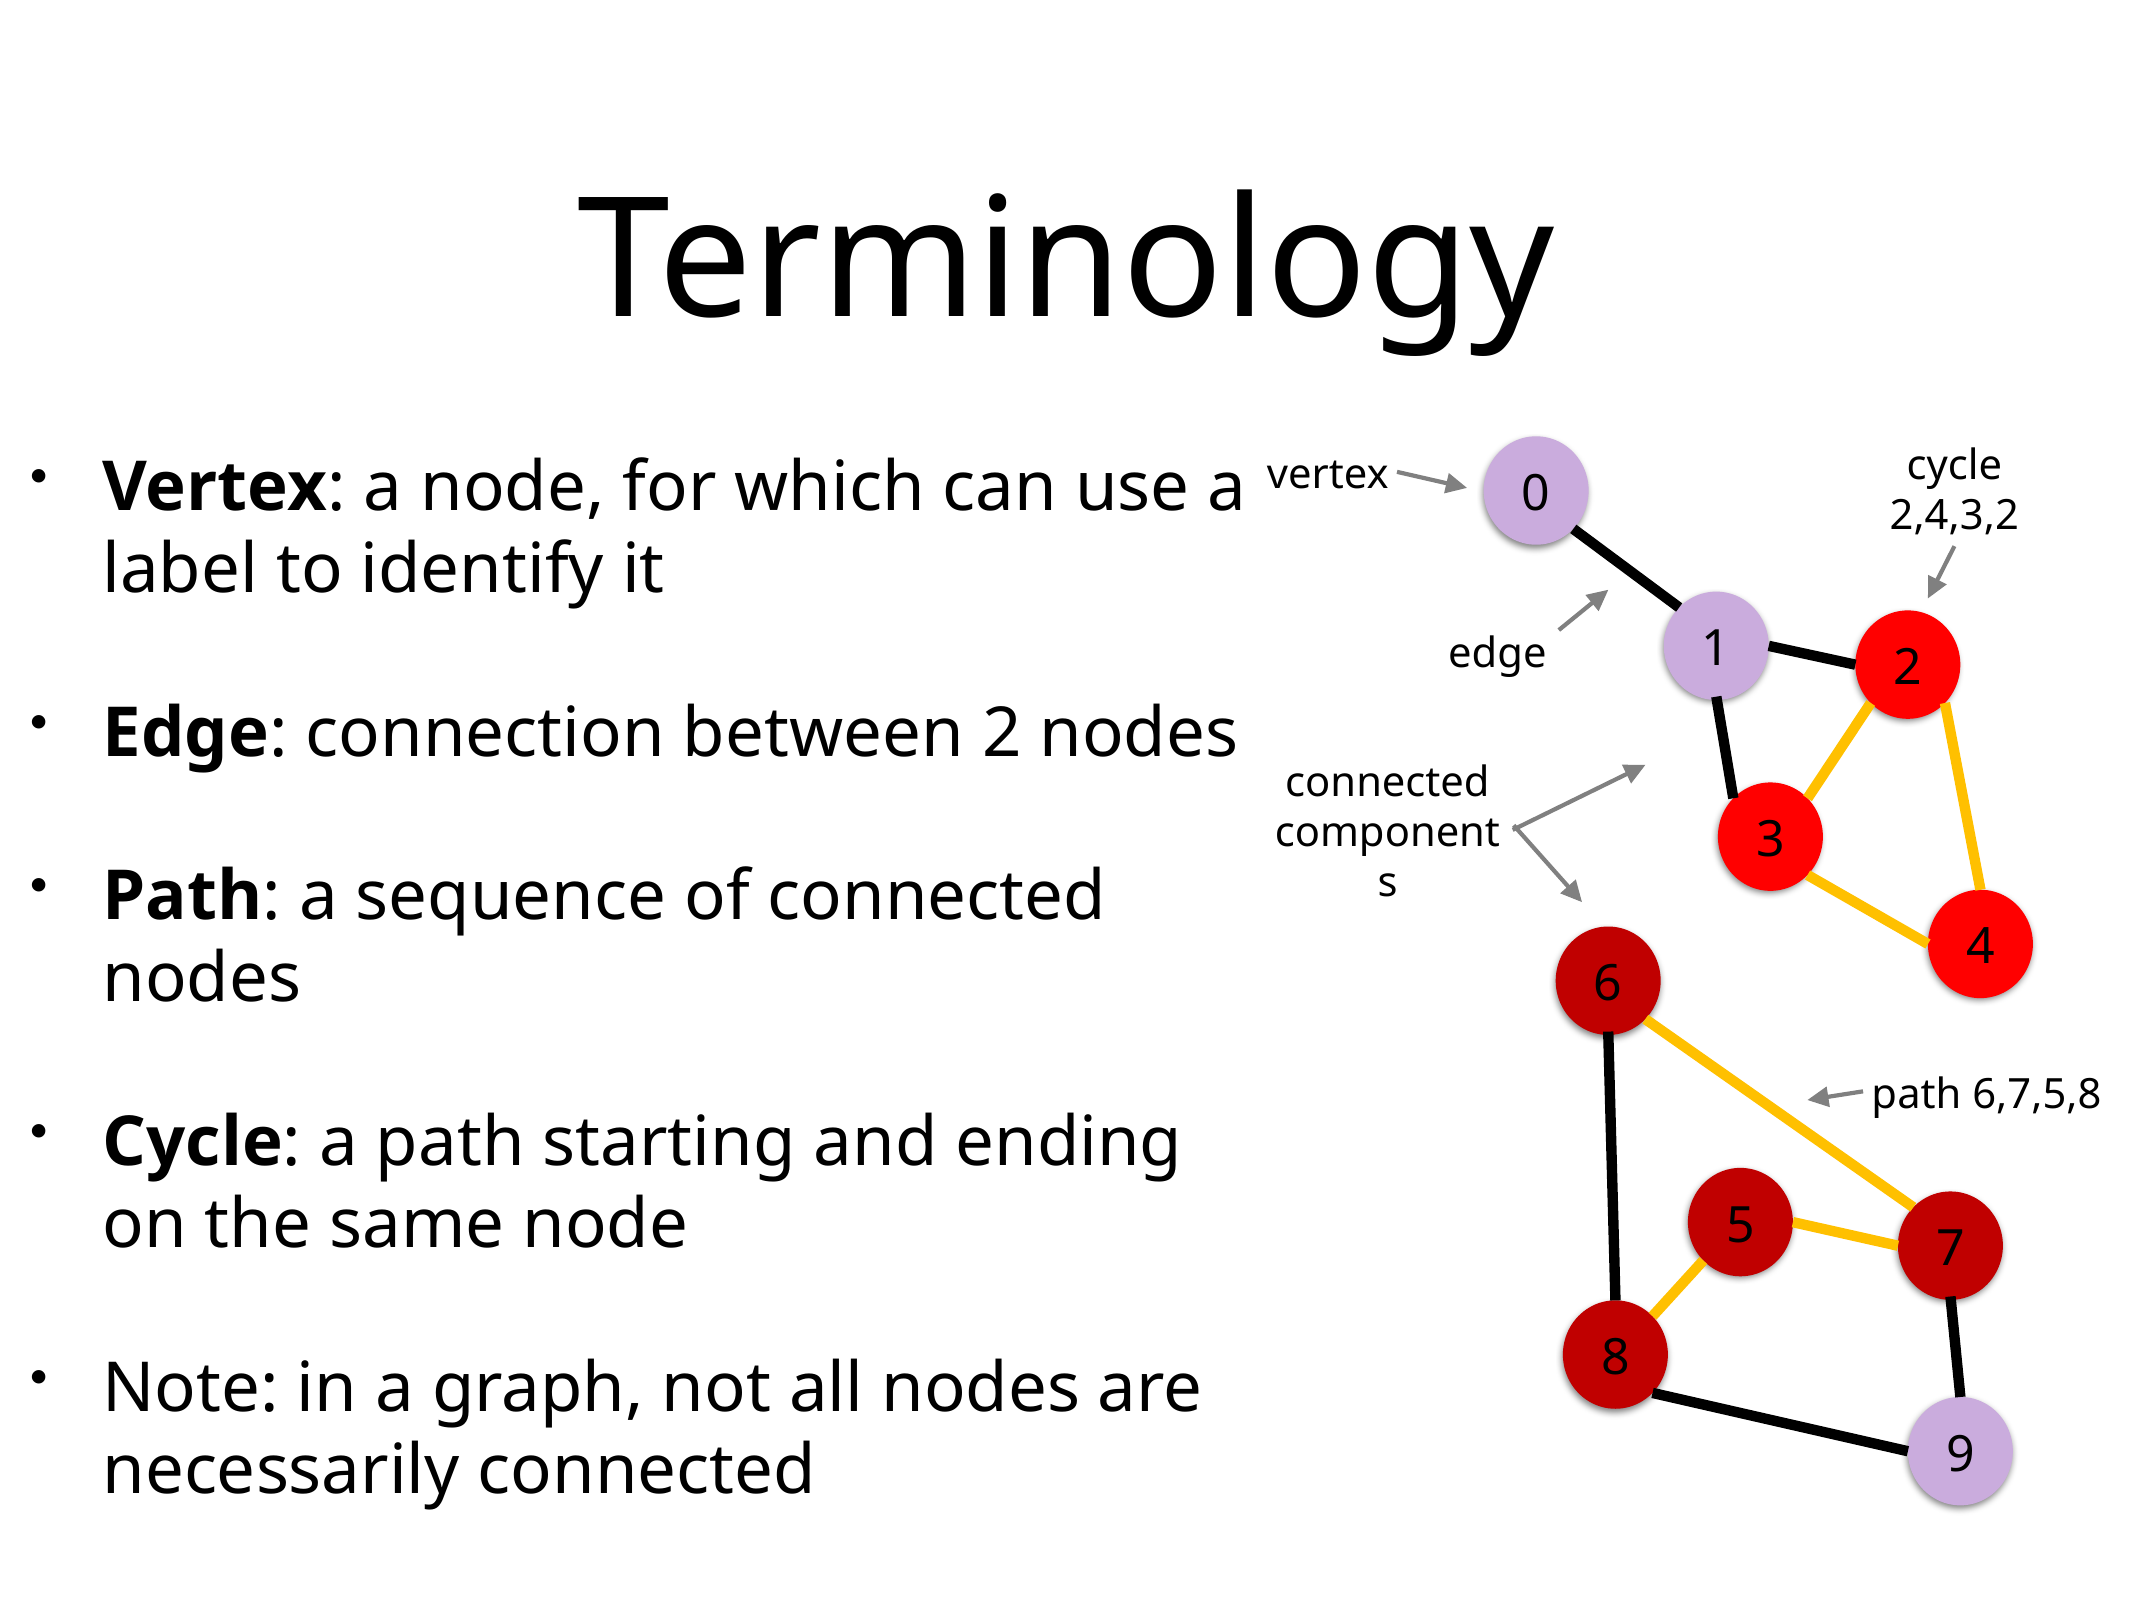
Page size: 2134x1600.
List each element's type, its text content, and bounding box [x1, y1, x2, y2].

title Terminology [155, 72, 1978, 428]
text_box 0 [1483, 436, 1589, 545]
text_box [1558, 589, 1609, 631]
text_box 2 [1855, 610, 1961, 719]
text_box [1512, 764, 1646, 831]
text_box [1950, 1299, 1961, 1397]
list Vertex: a node, for which can use a label to identify it Edge: connection between 2 nodes Path: a sequence of connected nodes Cycle: a path starting and ending on the same node Note: in a graph, not all nodes are necessarily connected [21, 426, 1272, 1523]
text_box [1944, 702, 1981, 890]
text_box 5 [1687, 1215, 1791, 1277]
text_box 3 [1717, 782, 1823, 891]
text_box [1652, 1392, 1909, 1452]
text_box 8 [1562, 1300, 1668, 1409]
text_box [1807, 1091, 1868, 1101]
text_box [1607, 1034, 1616, 1301]
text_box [1573, 528, 1680, 608]
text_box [1513, 835, 1583, 903]
text_box 7 [1898, 1191, 2003, 1300]
text_box 1 [1663, 591, 1769, 700]
text_box path 6,7,5,8 [1922, 1058, 2111, 1125]
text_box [1715, 700, 1734, 799]
text_box cycle 2,4,3,2 [1876, 429, 2033, 547]
text_box edge [1439, 617, 1555, 685]
text_box vertex [1258, 438, 1397, 506]
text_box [1807, 702, 1871, 799]
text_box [1393, 471, 1468, 489]
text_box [1652, 1260, 1704, 1317]
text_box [1792, 1221, 1899, 1246]
text_box 9 [1908, 1397, 2013, 1506]
text_box 4 [1928, 890, 2033, 999]
text_box connected components [1262, 746, 1513, 914]
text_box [1807, 874, 1929, 945]
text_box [1645, 1019, 1914, 1208]
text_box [1768, 645, 1856, 665]
text_box 6 [1555, 926, 1661, 1035]
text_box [1927, 546, 1955, 599]
